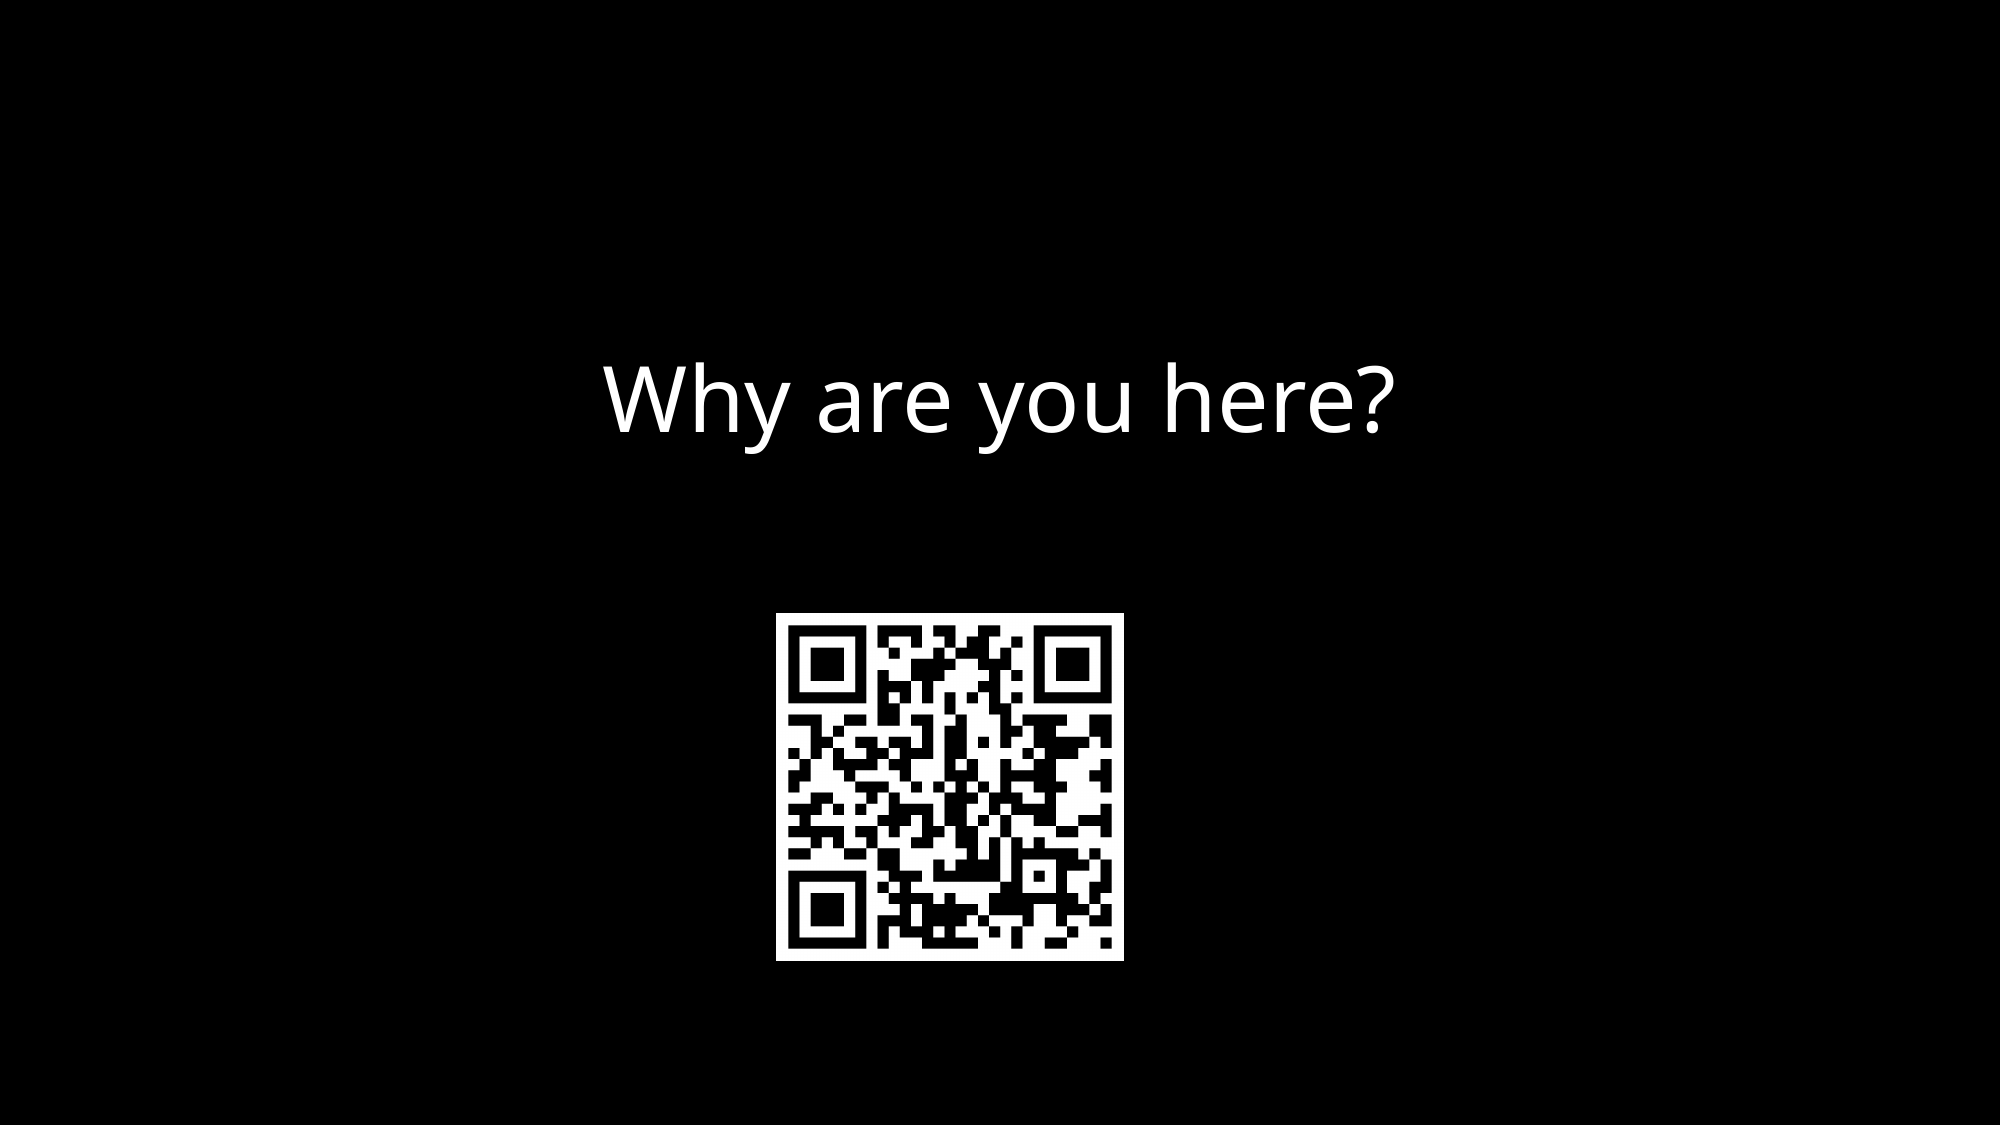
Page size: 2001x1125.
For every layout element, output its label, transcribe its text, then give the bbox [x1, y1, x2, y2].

picture [775, 612, 1124, 962]
title Why are you here? [137, 294, 1863, 512]
